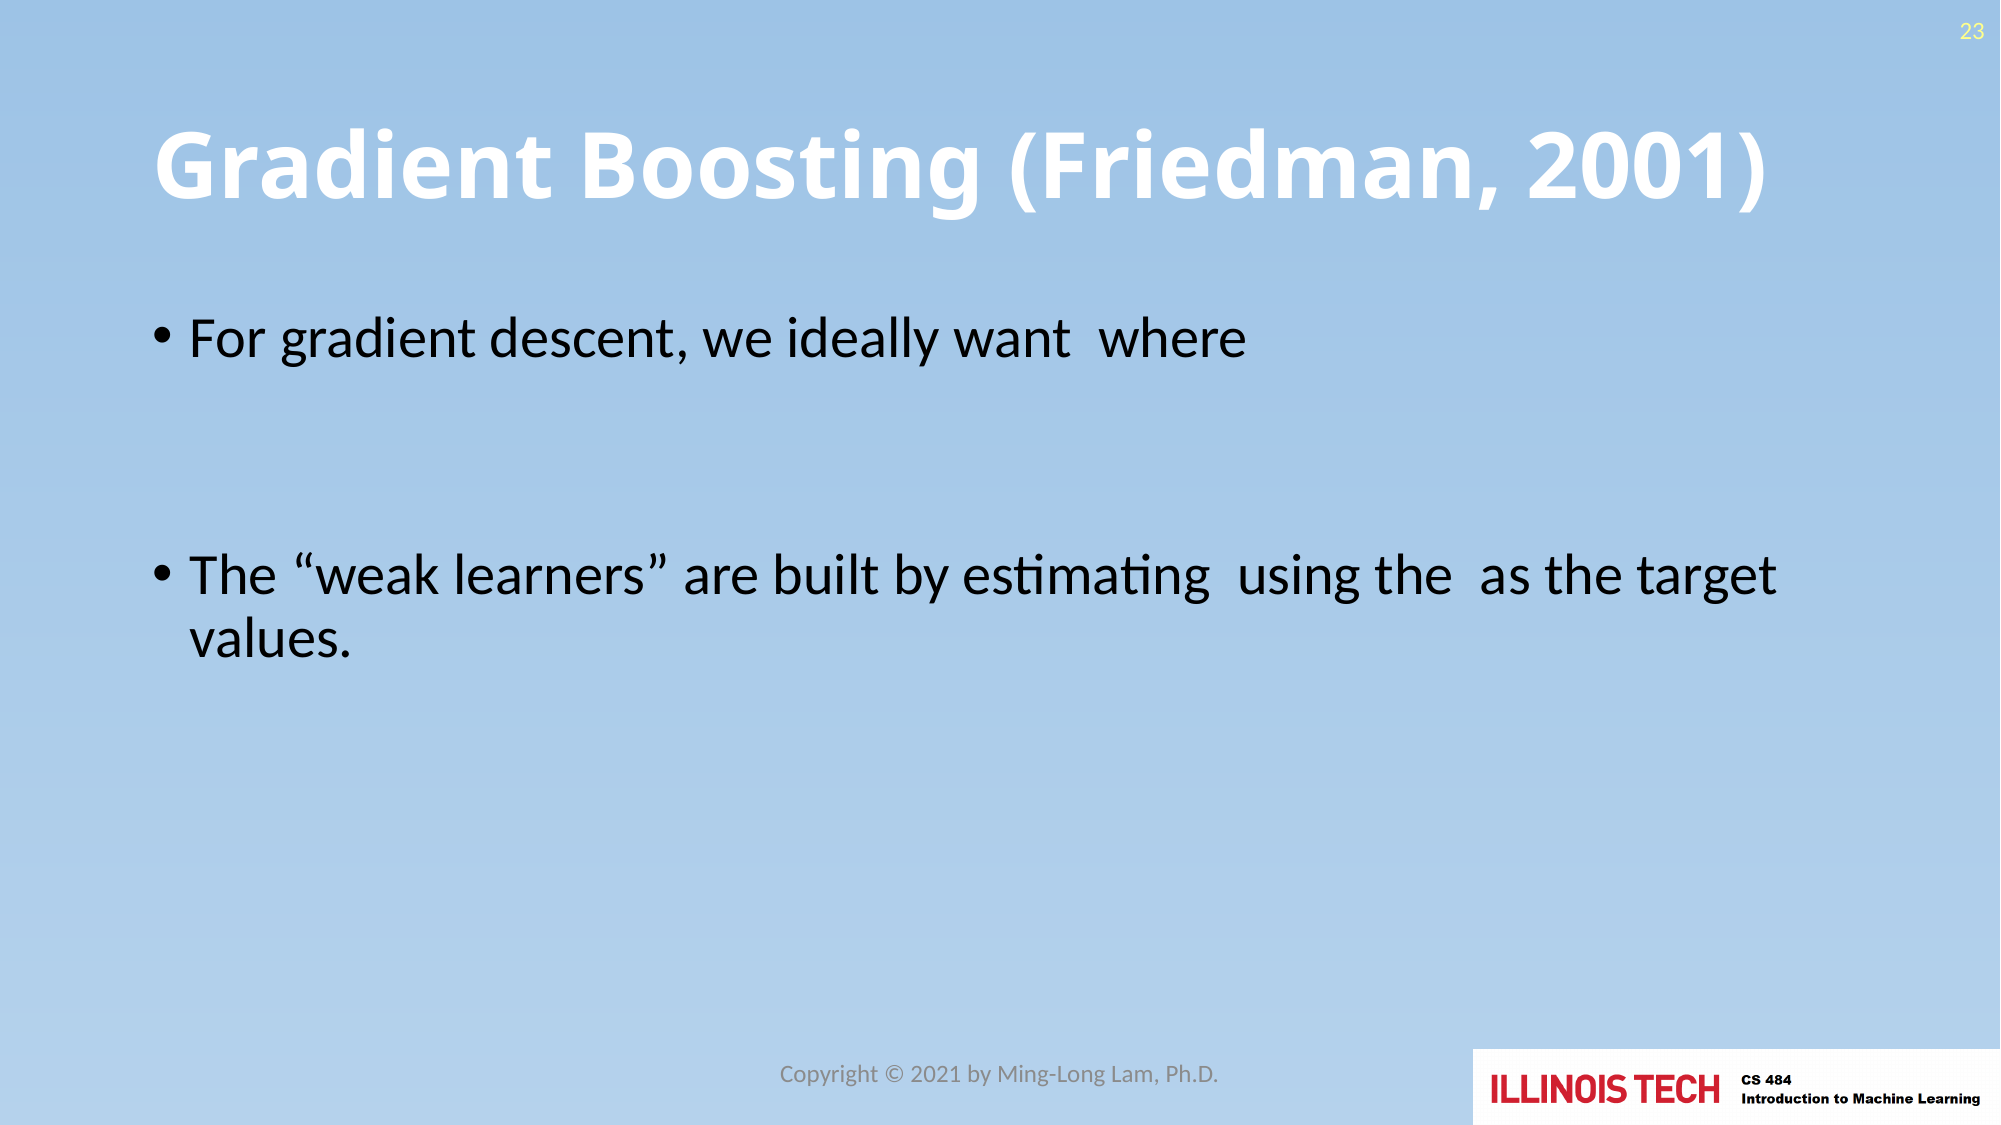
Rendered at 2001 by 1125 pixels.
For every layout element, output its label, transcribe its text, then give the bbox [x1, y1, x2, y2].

title Gradient Boosting (Friedman, 2001) [137, 59, 1863, 278]
slide_number 23 [1550, 0, 2000, 60]
footer Copyright © 2021 by Ming-Long Lam, Ph.D. [662, 1042, 1338, 1103]
picture [1473, 1049, 2000, 1125]
